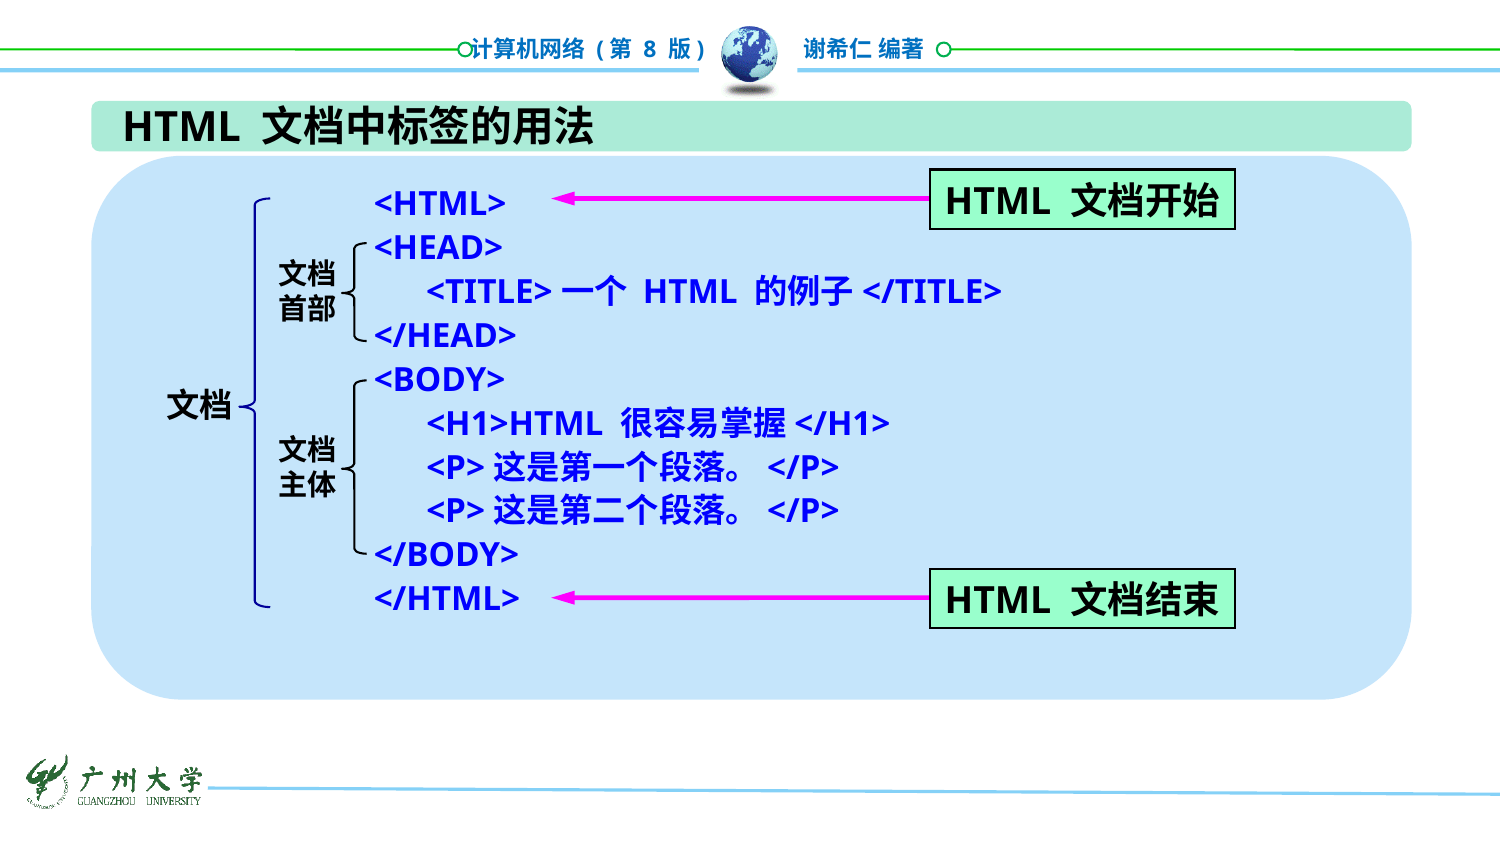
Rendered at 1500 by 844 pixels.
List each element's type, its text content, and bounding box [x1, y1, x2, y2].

text_box [89, 153, 1414, 702]
text_box [611, 100, 1412, 152]
text_box HTML 文档中标签的用法 [107, 92, 611, 158]
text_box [550, 169, 1237, 231]
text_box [137, 198, 271, 608]
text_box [241, 242, 367, 342]
text_box <HTML> <HEAD> <TITLE>一个 HTML 的例子</TITLE> </HEAD> <BODY> <H1>HTML 很容易掌握</H1> <P>这是第一个段落。</P> <P>这是第二个段落。</P> </BODY> </HTML> [358, 171, 1137, 625]
picture [719, 24, 779, 100]
text_box [91, 100, 107, 152]
picture [26, 754, 202, 809]
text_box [550, 568, 1237, 630]
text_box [241, 380, 367, 554]
